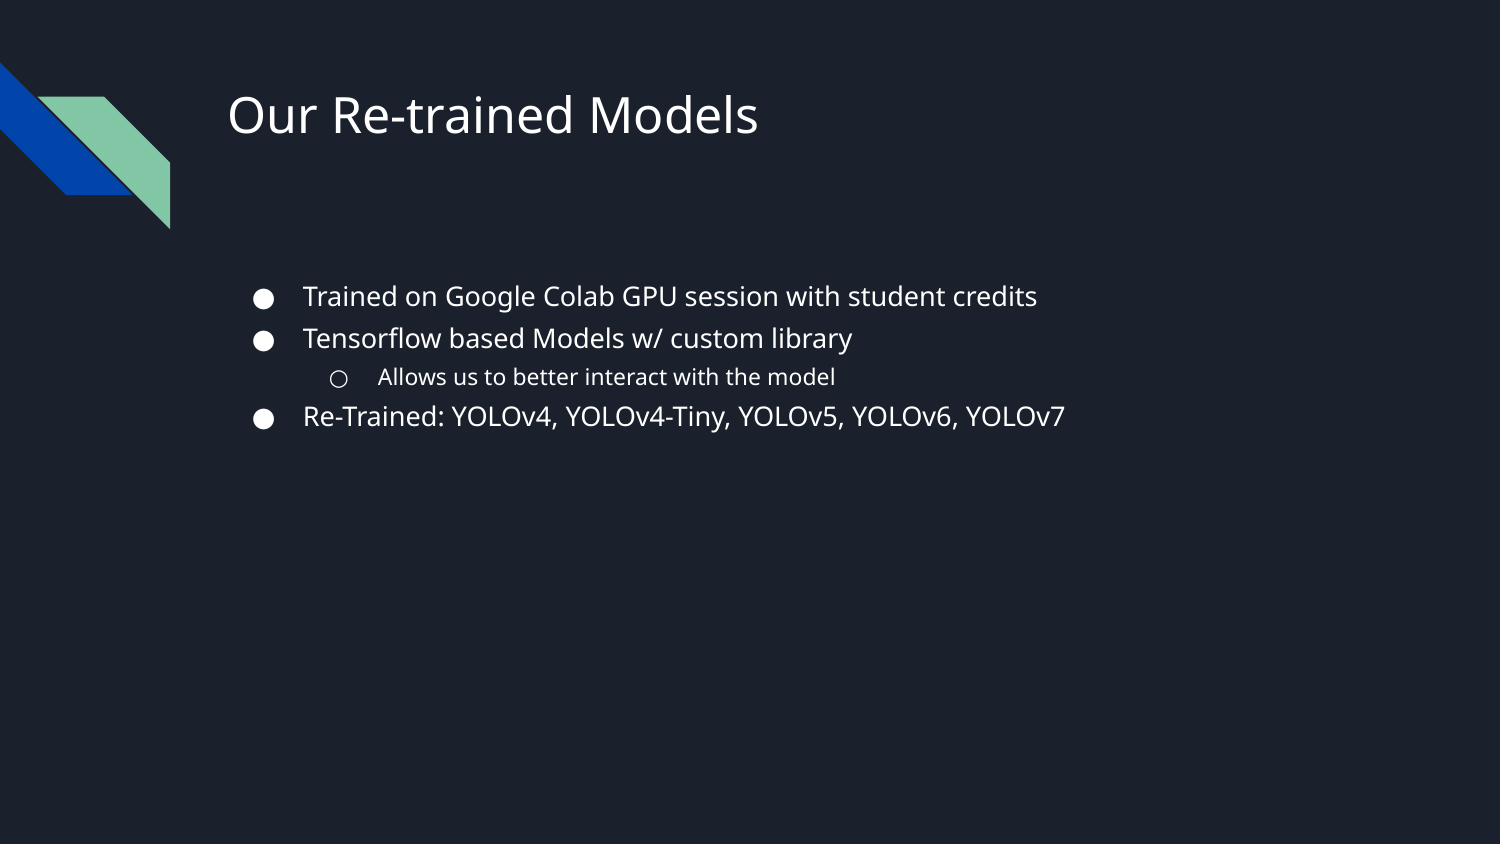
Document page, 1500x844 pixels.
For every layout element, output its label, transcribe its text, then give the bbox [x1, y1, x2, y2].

title Our Re-trained Models [212, 64, 1368, 215]
list Trained on Google Colab GPU session with student credits Tensorflow based Models w/ custom library Allows us to better interact with the model Re-Trained: YOLOv4, YOLOv4-Tiny, YOLOv5, YOLOv6, YOLOv7 [212, 257, 1368, 735]
